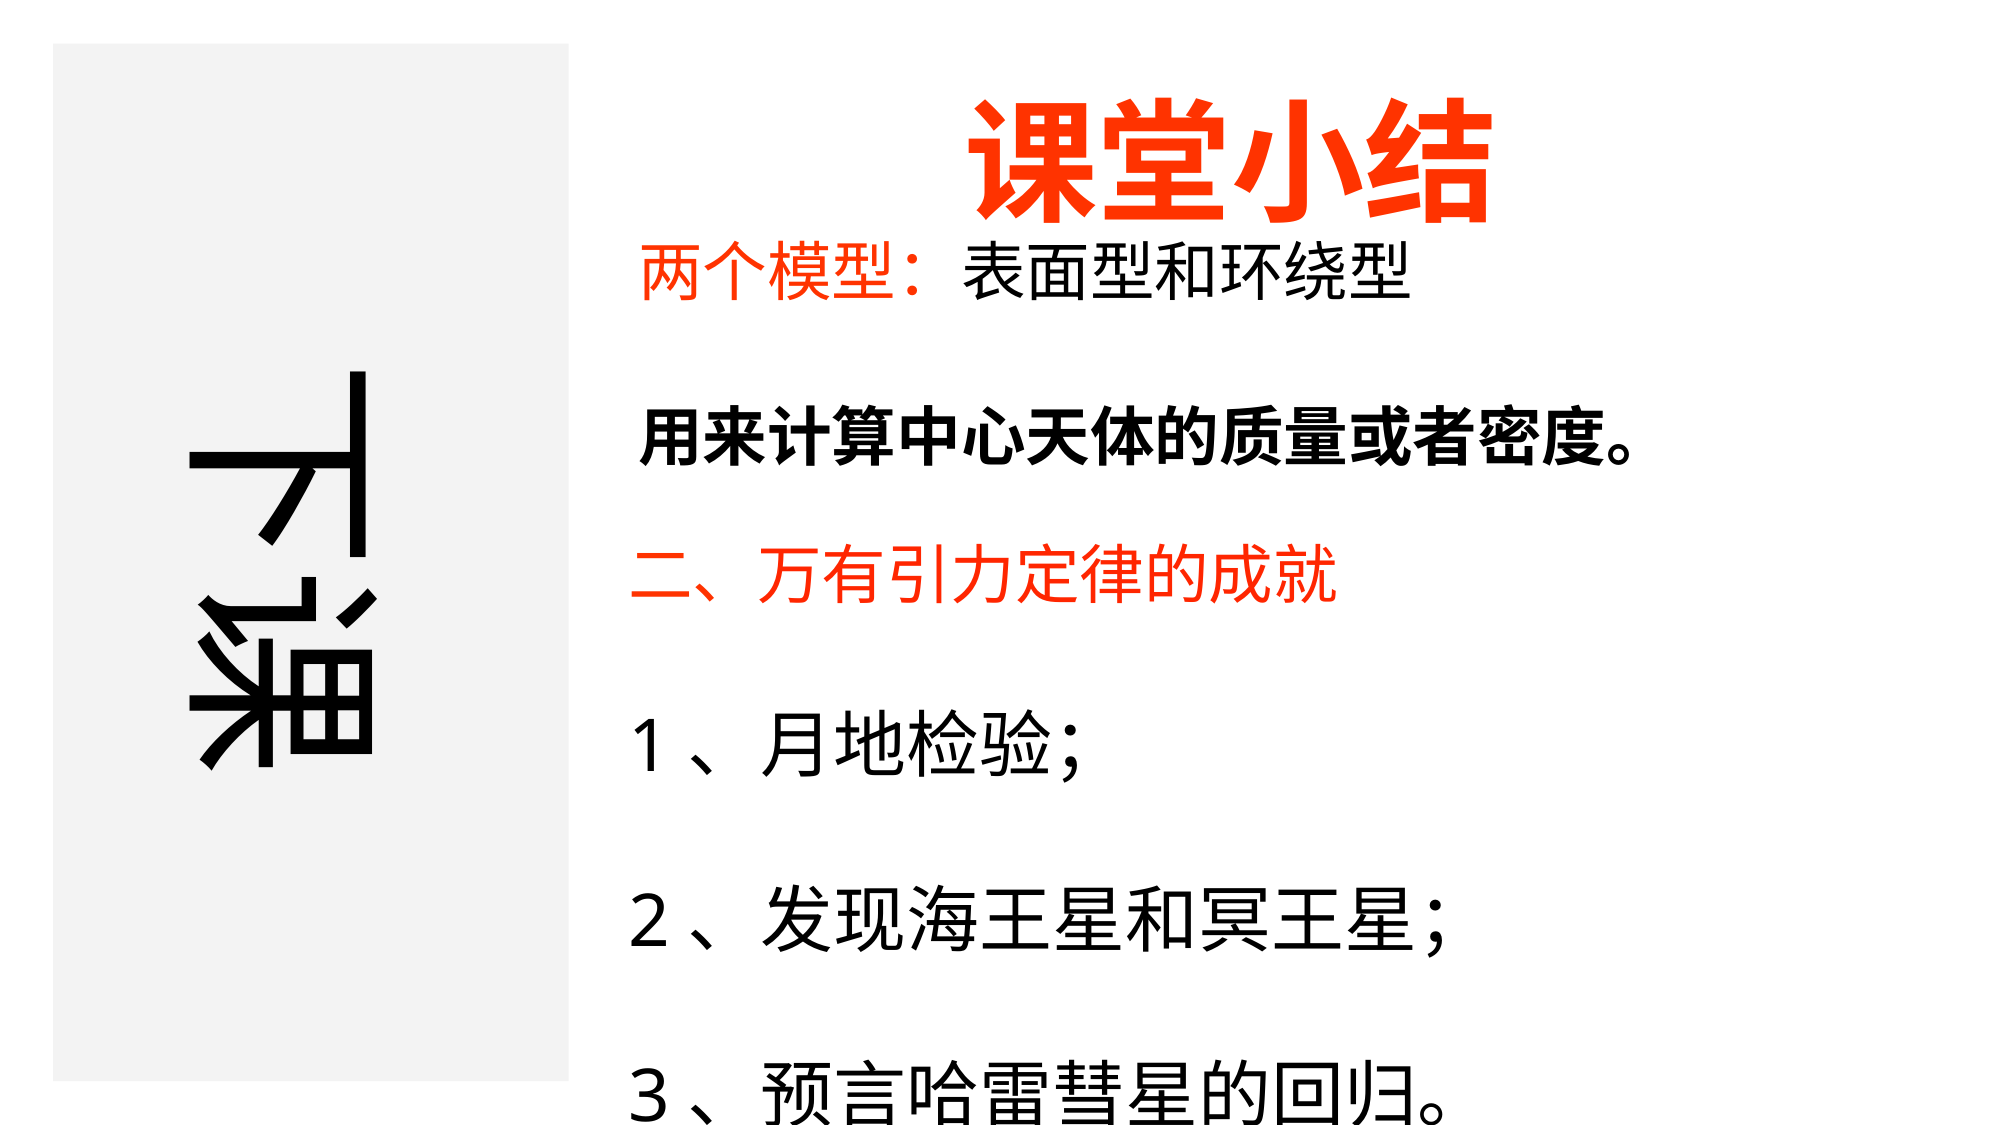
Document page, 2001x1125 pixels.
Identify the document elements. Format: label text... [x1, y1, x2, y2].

text_box 课堂小结 [956, 0, 1506, 201]
text_box 下课 [199, 345, 423, 780]
text_box 两个模型：表面型和环绕型 用来计算中心天体的质量或者密度。 [631, 201, 2000, 481]
text_box 二、万有引力定律的成就 1、月地检验； 2、发现海王星和冥王星； 3、预言哈雷彗星的回归。 [620, 399, 1515, 1125]
